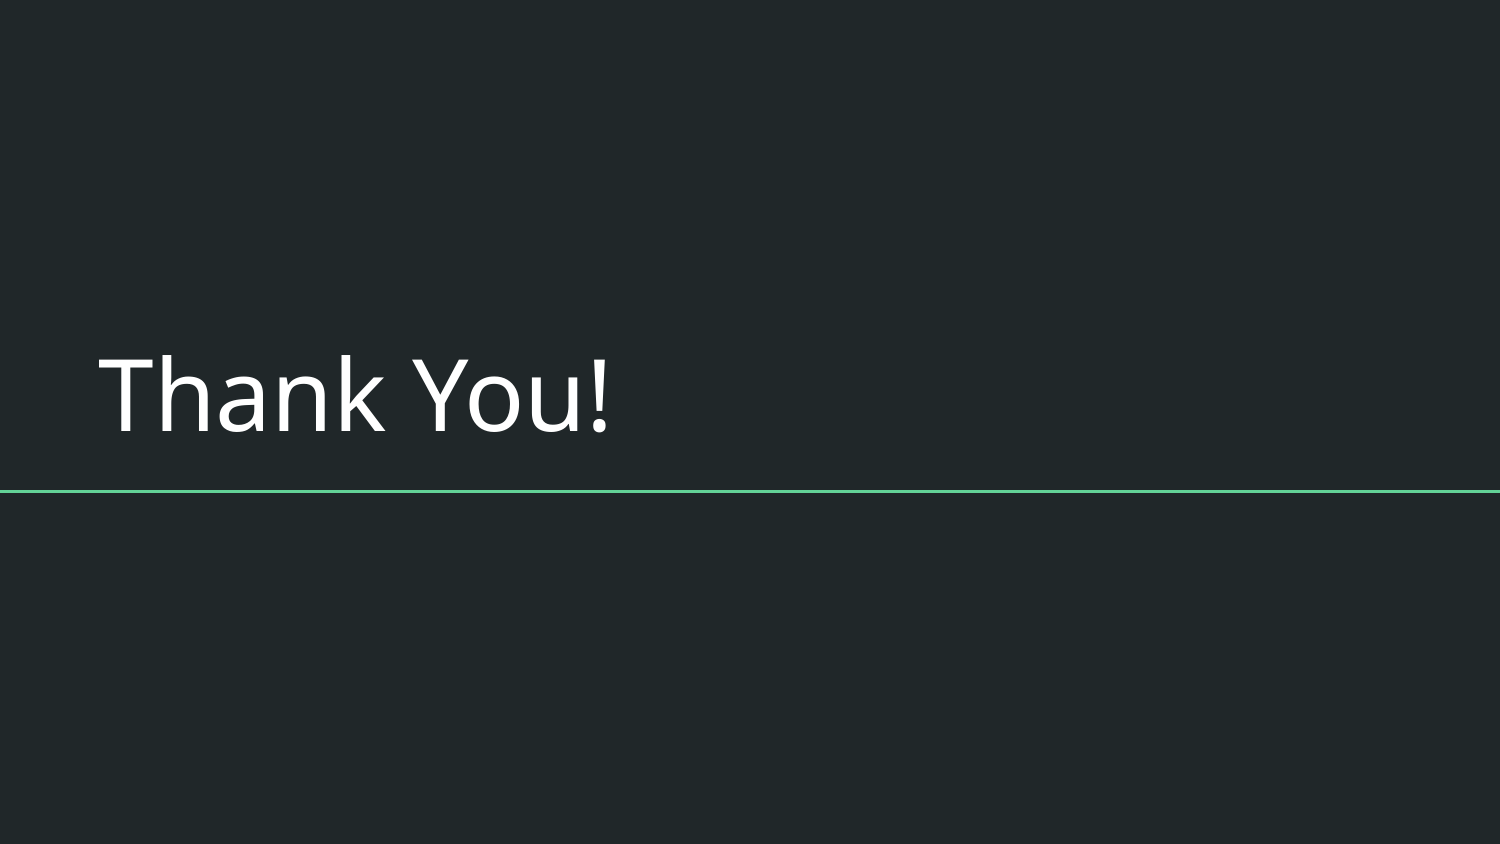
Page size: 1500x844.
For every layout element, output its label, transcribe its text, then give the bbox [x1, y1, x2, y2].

title Thank You! [83, 206, 1417, 467]
